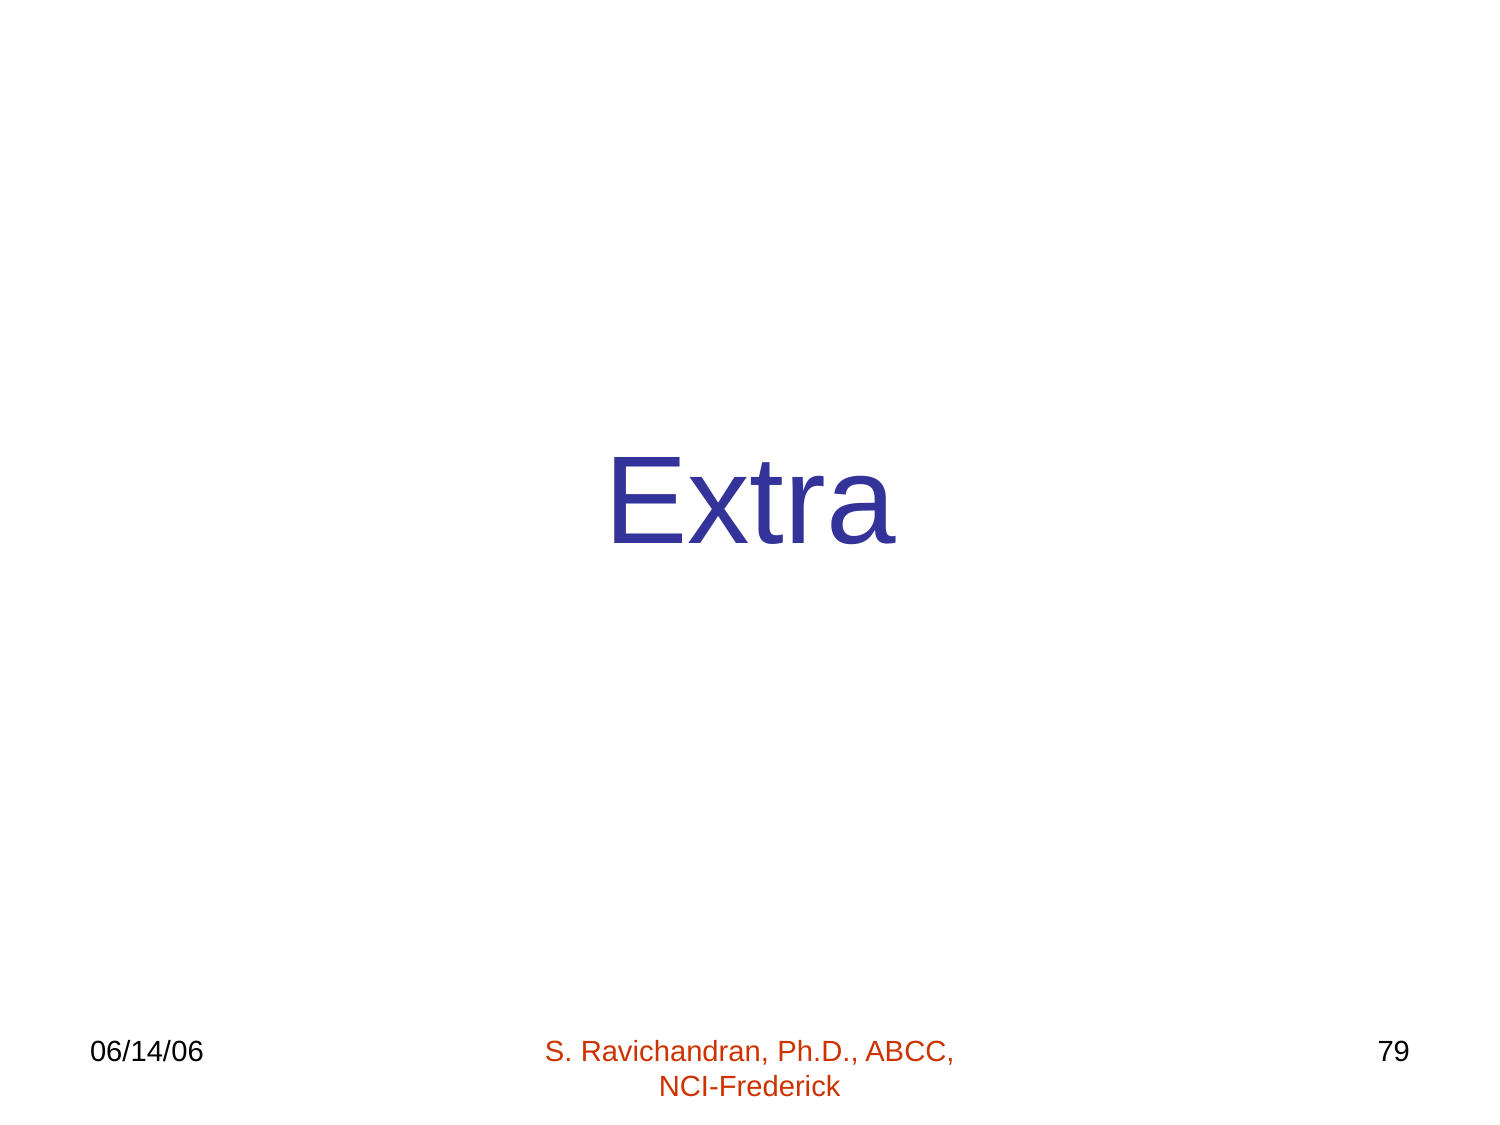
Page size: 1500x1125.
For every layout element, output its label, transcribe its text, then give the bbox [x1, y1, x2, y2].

slide_number 79 [1074, 1024, 1425, 1103]
footer S. Ravichandran, Ph.D., ABCC, NCI-Frederick [512, 1024, 988, 1103]
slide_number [75, 1024, 425, 1103]
title Extra [187, 184, 1313, 576]
